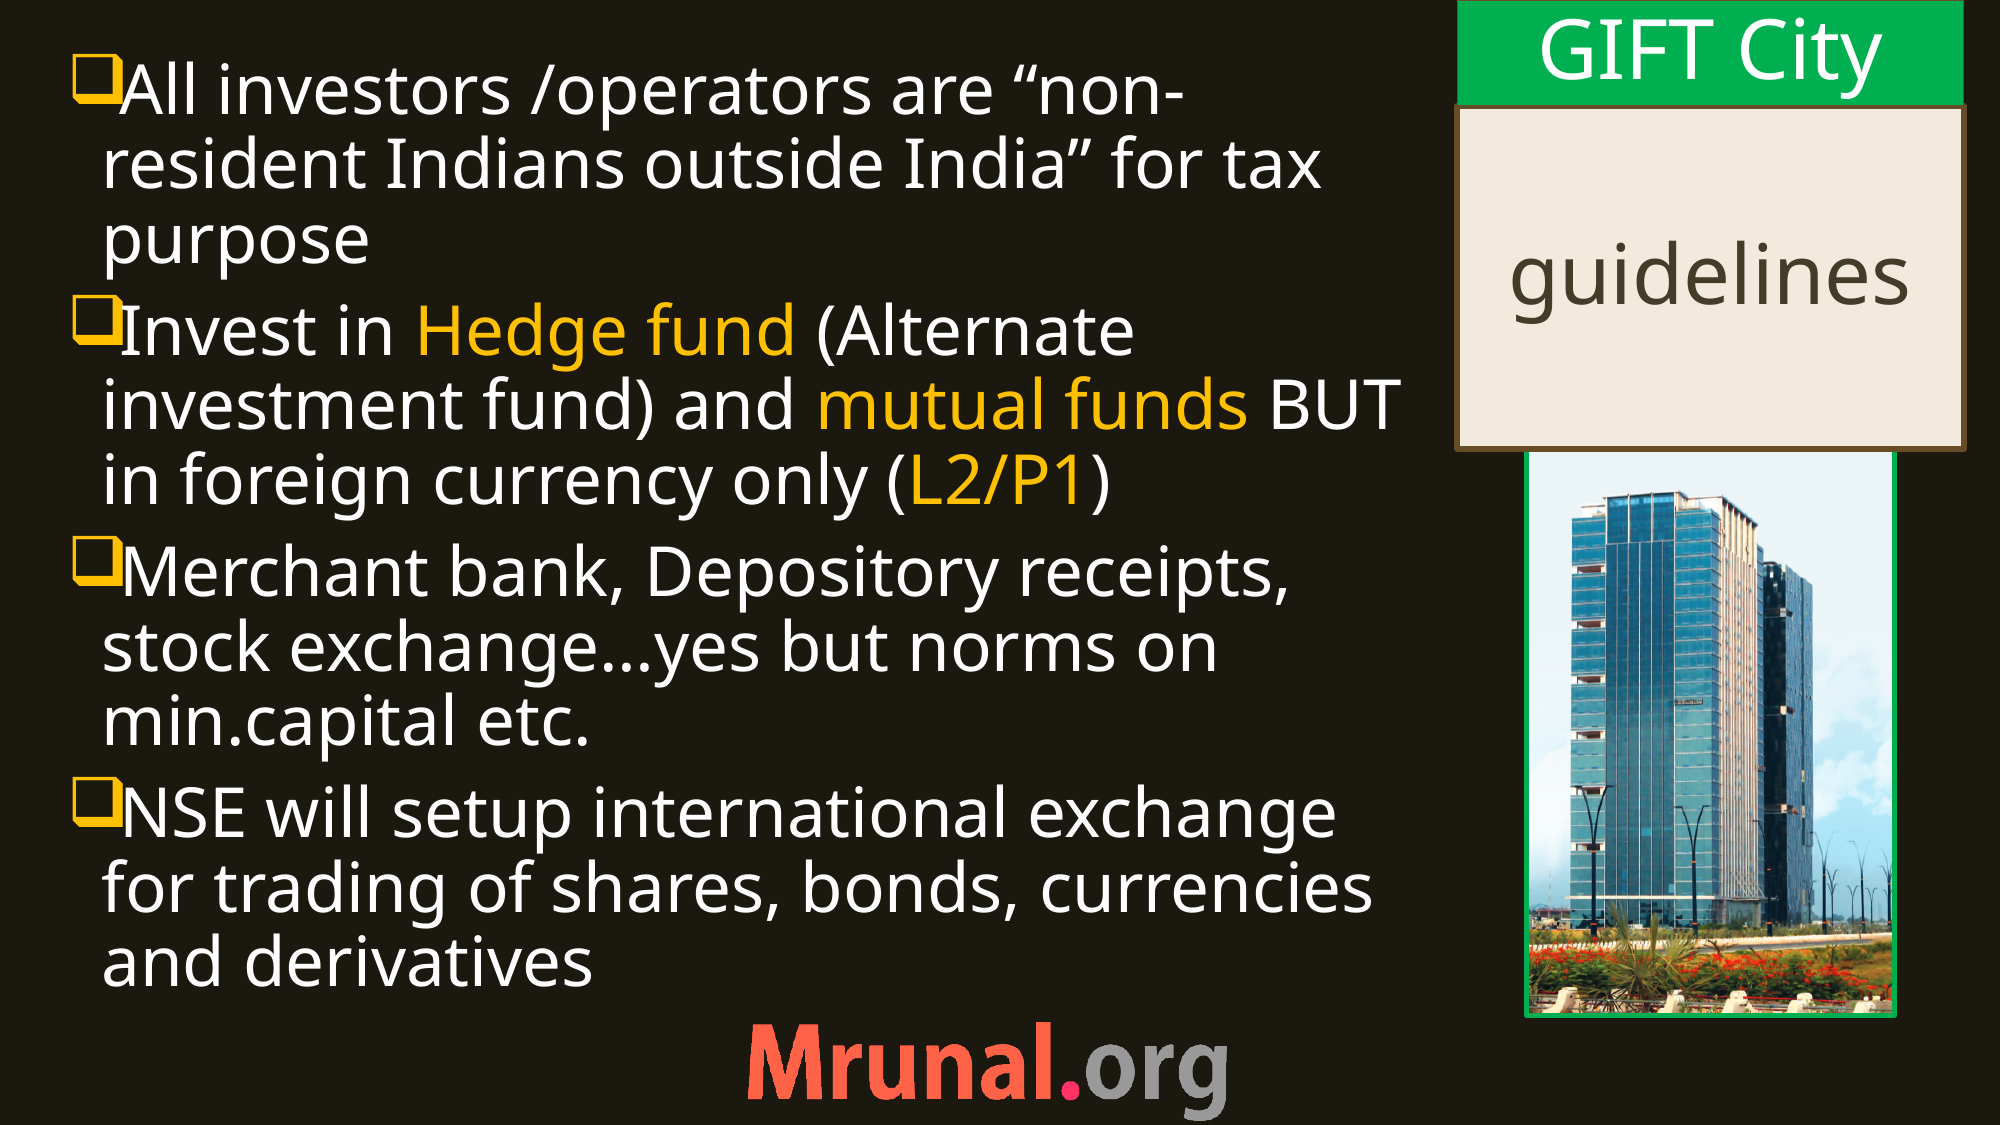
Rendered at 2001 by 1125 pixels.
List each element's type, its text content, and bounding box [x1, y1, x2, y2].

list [1528, 448, 1893, 1014]
title guidelines [1454, 103, 1967, 452]
list GIFT City [1457, 0, 1964, 106]
picture [741, 1014, 1230, 1125]
list All investors /operators are “non-resident Indians outside India” for tax purpose Invest in Hedge fund (Alternate investment fund) and mutual funds BUT in foreign currency only (L2/P1) Merchant bank, Depository receipts, stock exchange…yes but norms on min.capital etc. NSE will setup international exchange for trading of shares, bonds, currencies and derivatives [52, 47, 1447, 1014]
